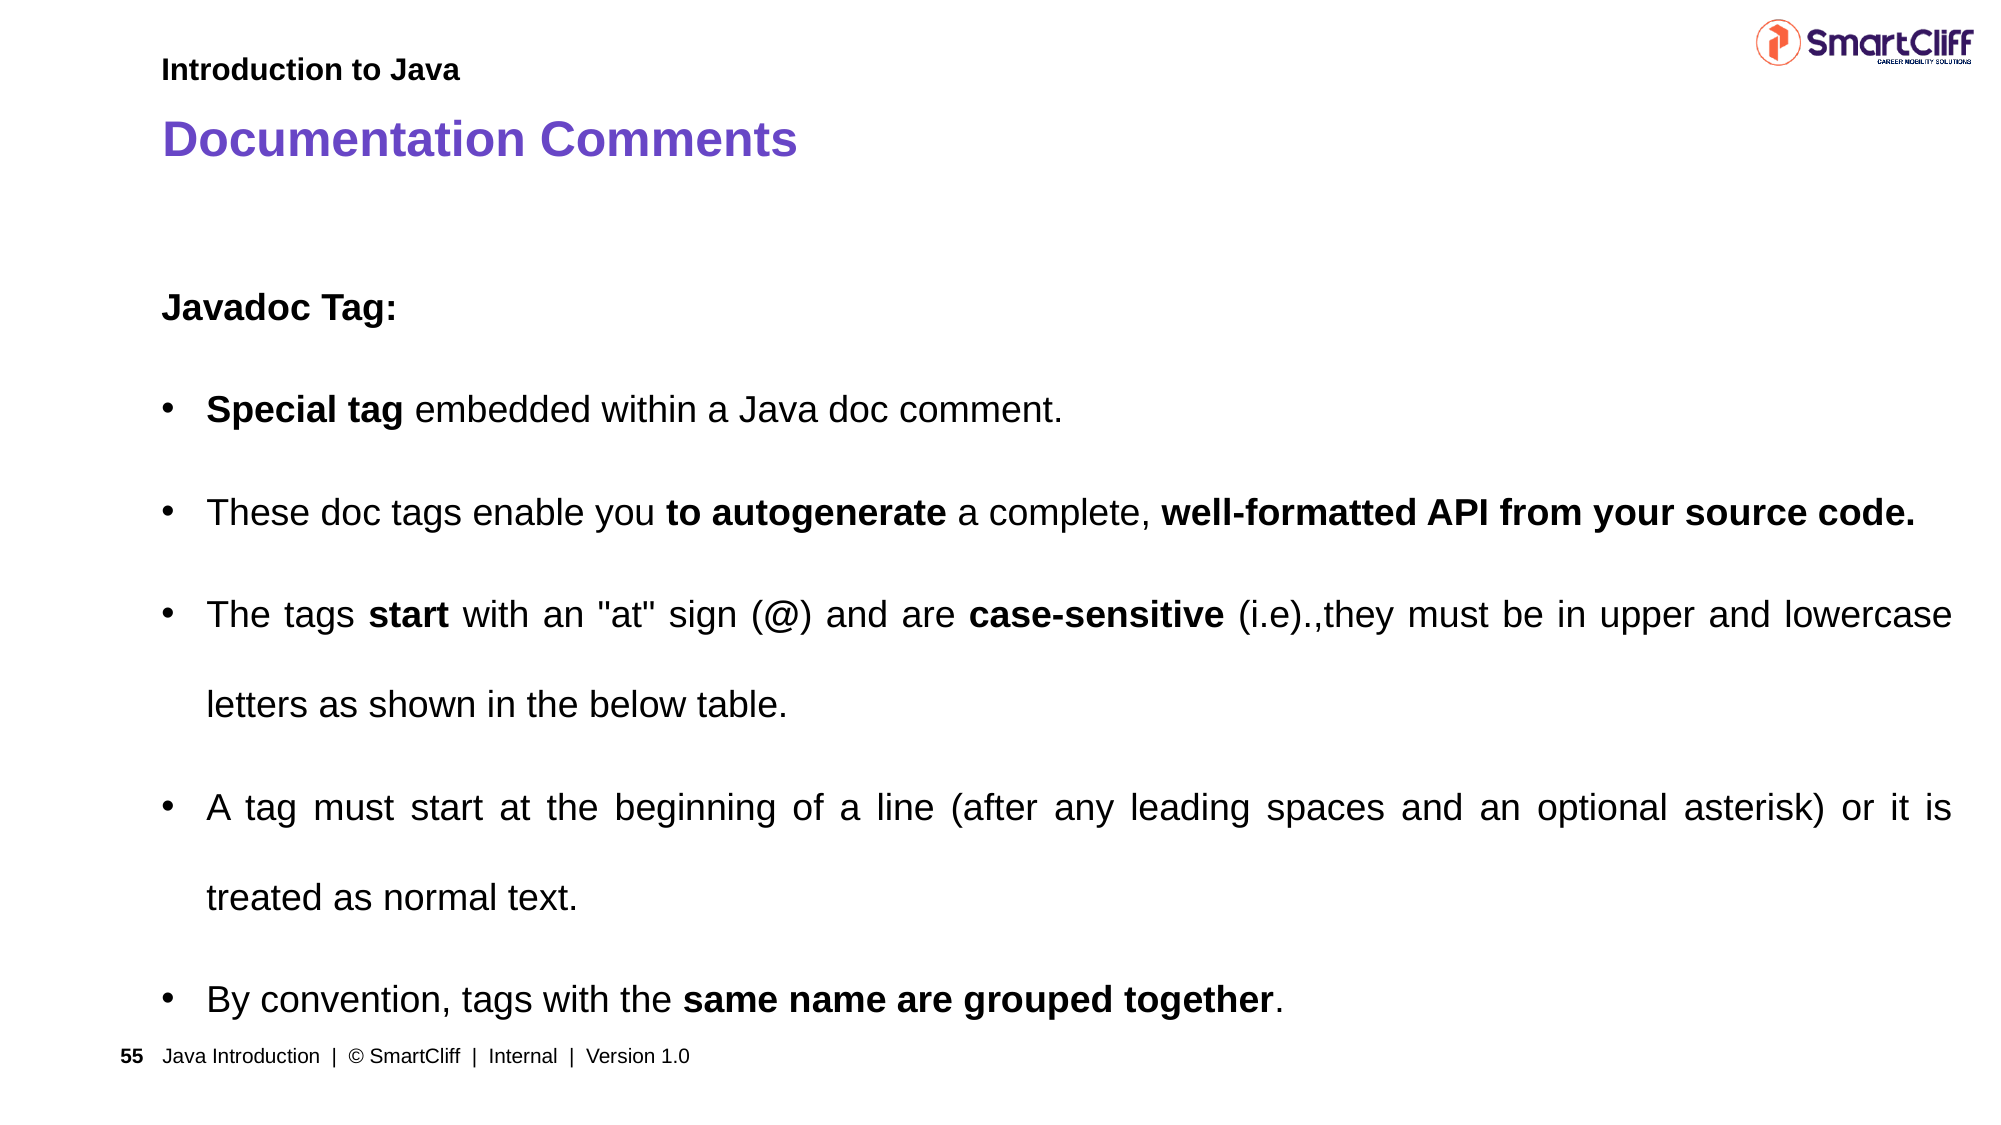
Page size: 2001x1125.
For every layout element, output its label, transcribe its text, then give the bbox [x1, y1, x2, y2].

slide_number 55 [63, 1032, 162, 1079]
list Javadoc Tag: Special tag embedded within a Java doc comment. These doc tags enable you to autogenerate a complete, well-formatted API from your source code. The tags start with an "at" sign (@) and are case-sensitive (i.e).,they must be in upper and lowercase letters as shown in the below table. A tag must start at the beginning of a line (after any leading spaces and an optional asterisk) or it is treated as normal text. By convention, tags with the same name are grouped together. [161, 237, 1953, 1019]
picture [1750, 13, 1980, 73]
title Documentation Comments [162, 105, 1954, 169]
footer Java Introduction | © SmartCliff | Internal | Version 1.0 [162, 1032, 1567, 1079]
list Introduction to Java [161, 48, 1953, 110]
